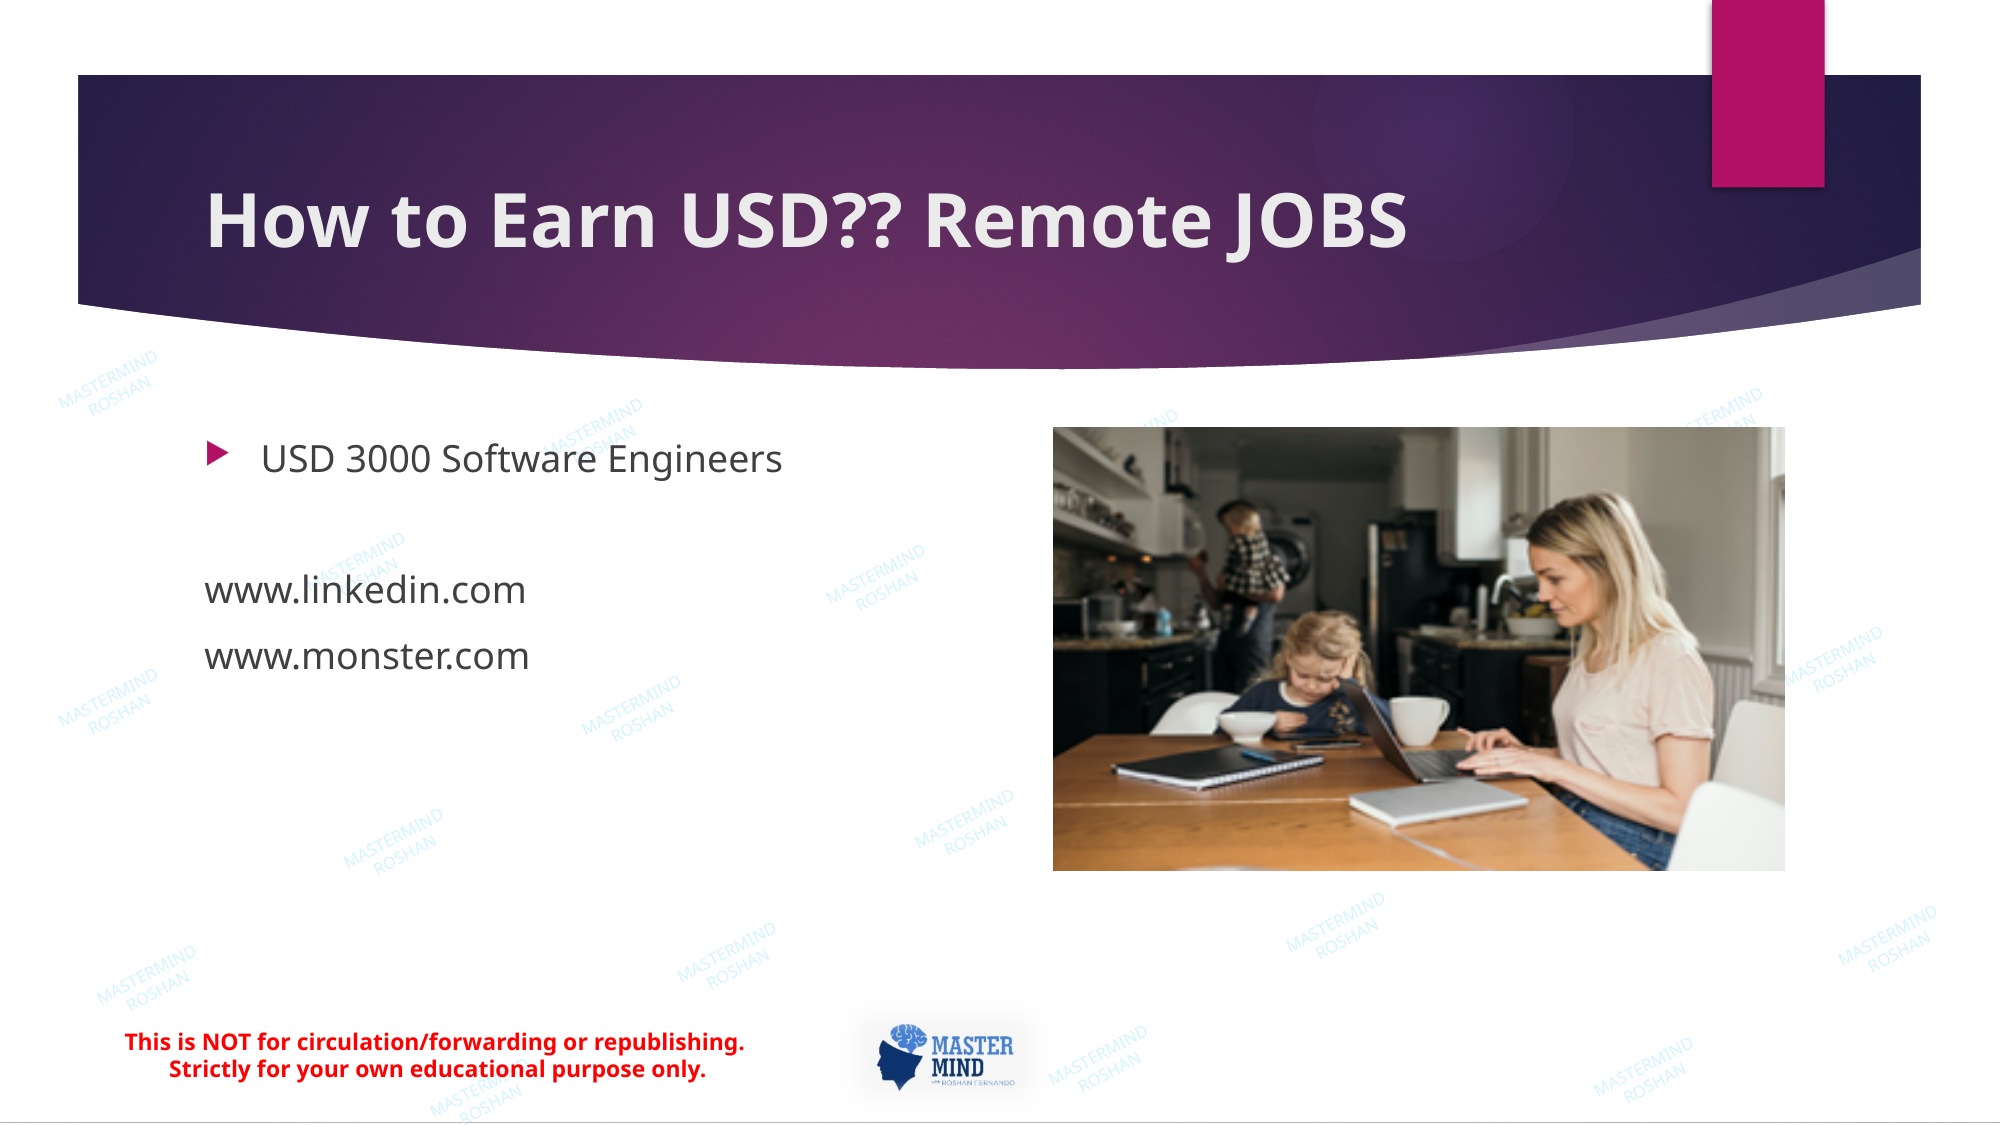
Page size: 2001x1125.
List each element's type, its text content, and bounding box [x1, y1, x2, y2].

list USD 3000 Software Engineers www.linkedin.com www.monster.com [189, 427, 1638, 988]
picture [1053, 426, 1786, 871]
title How to Earn USD?? Remote JOBS [189, 159, 1627, 276]
picture [871, 1030, 1018, 1084]
